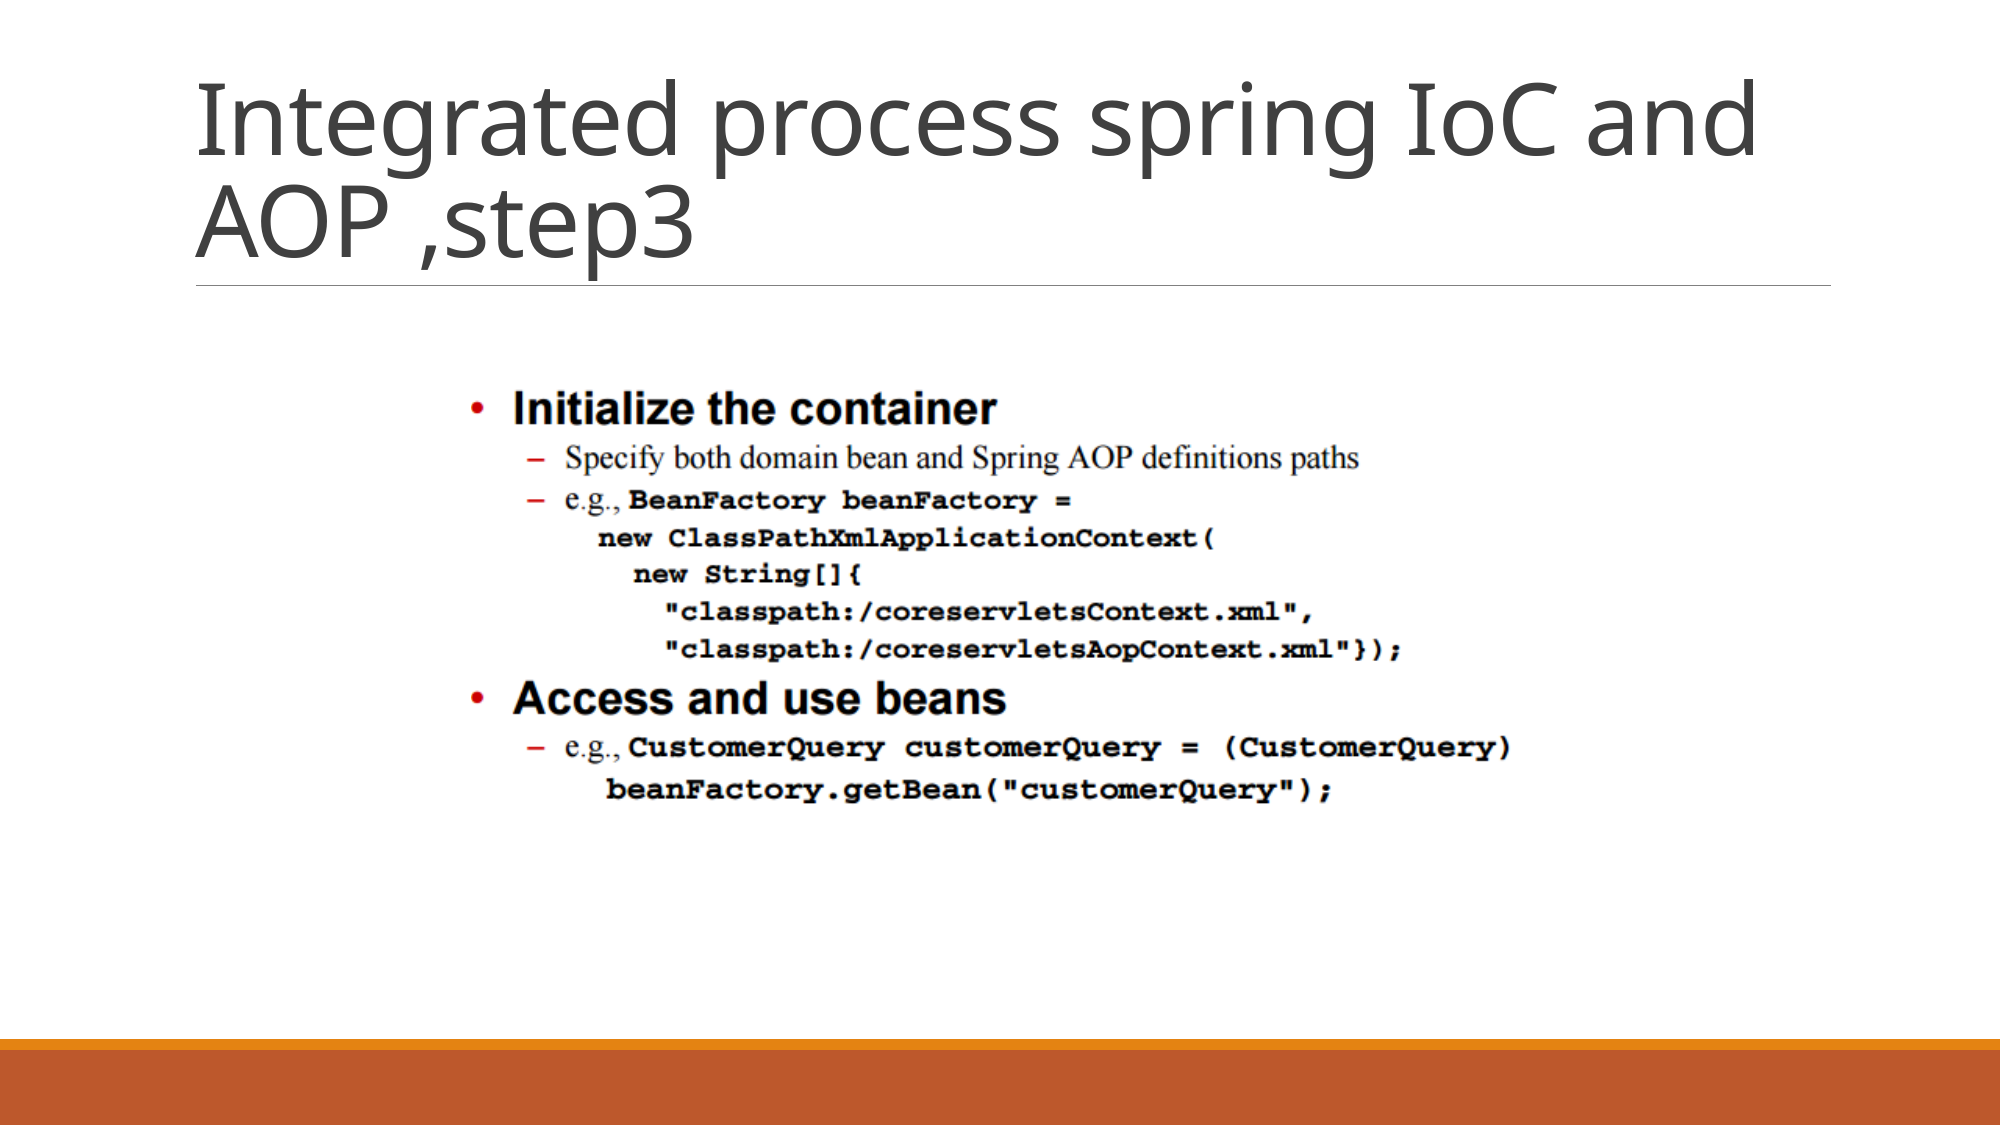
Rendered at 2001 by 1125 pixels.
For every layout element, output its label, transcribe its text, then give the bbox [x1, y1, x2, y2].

picture [470, 379, 1530, 850]
title Integrated process spring IoC and AOP ,step3 [180, 47, 1830, 285]
